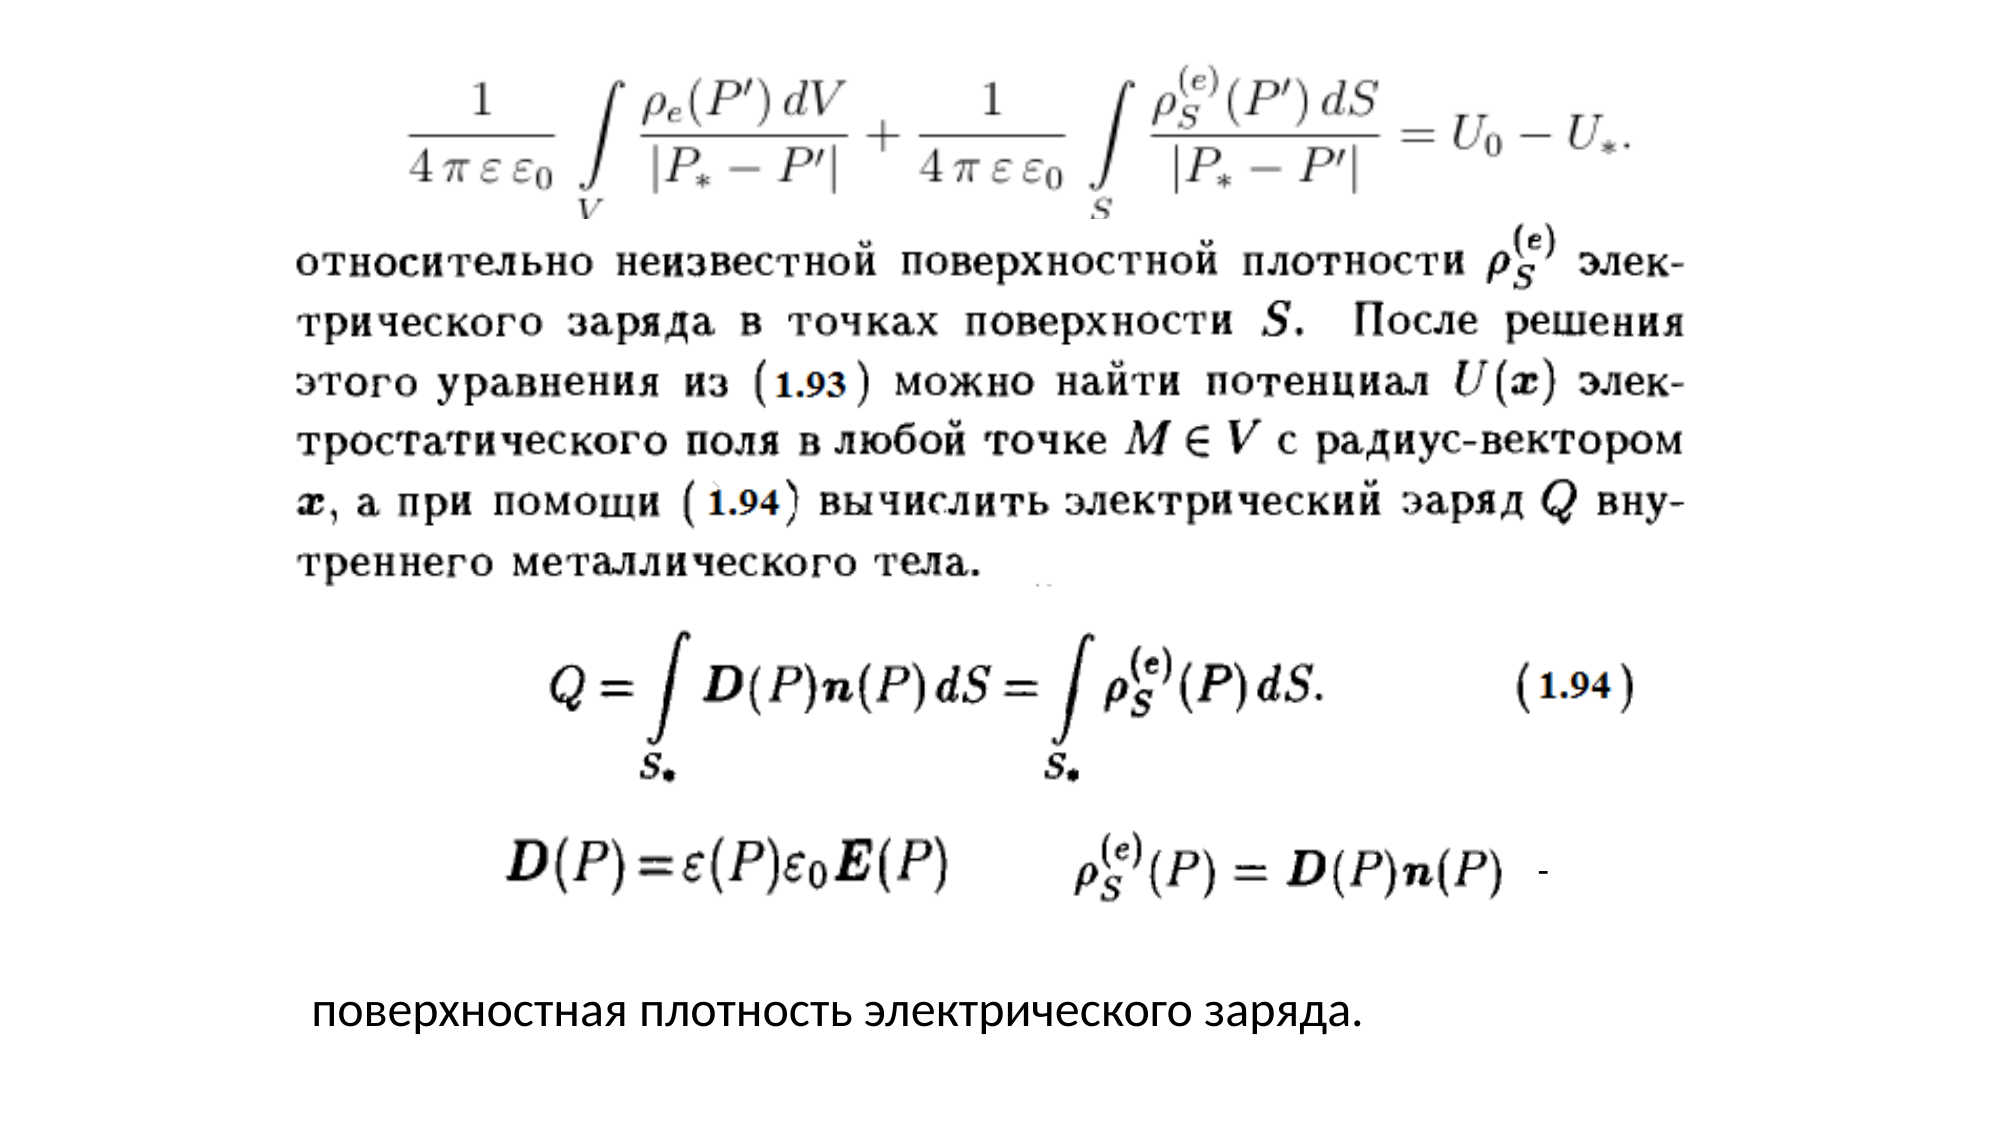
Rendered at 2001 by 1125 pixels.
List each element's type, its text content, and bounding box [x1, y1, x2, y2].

picture [503, 827, 959, 911]
picture [1070, 827, 1508, 911]
picture [291, 19, 1697, 795]
text_box - [1522, 838, 1564, 899]
text_box поверхностная плотность электрического заряда. [296, 969, 1449, 1044]
